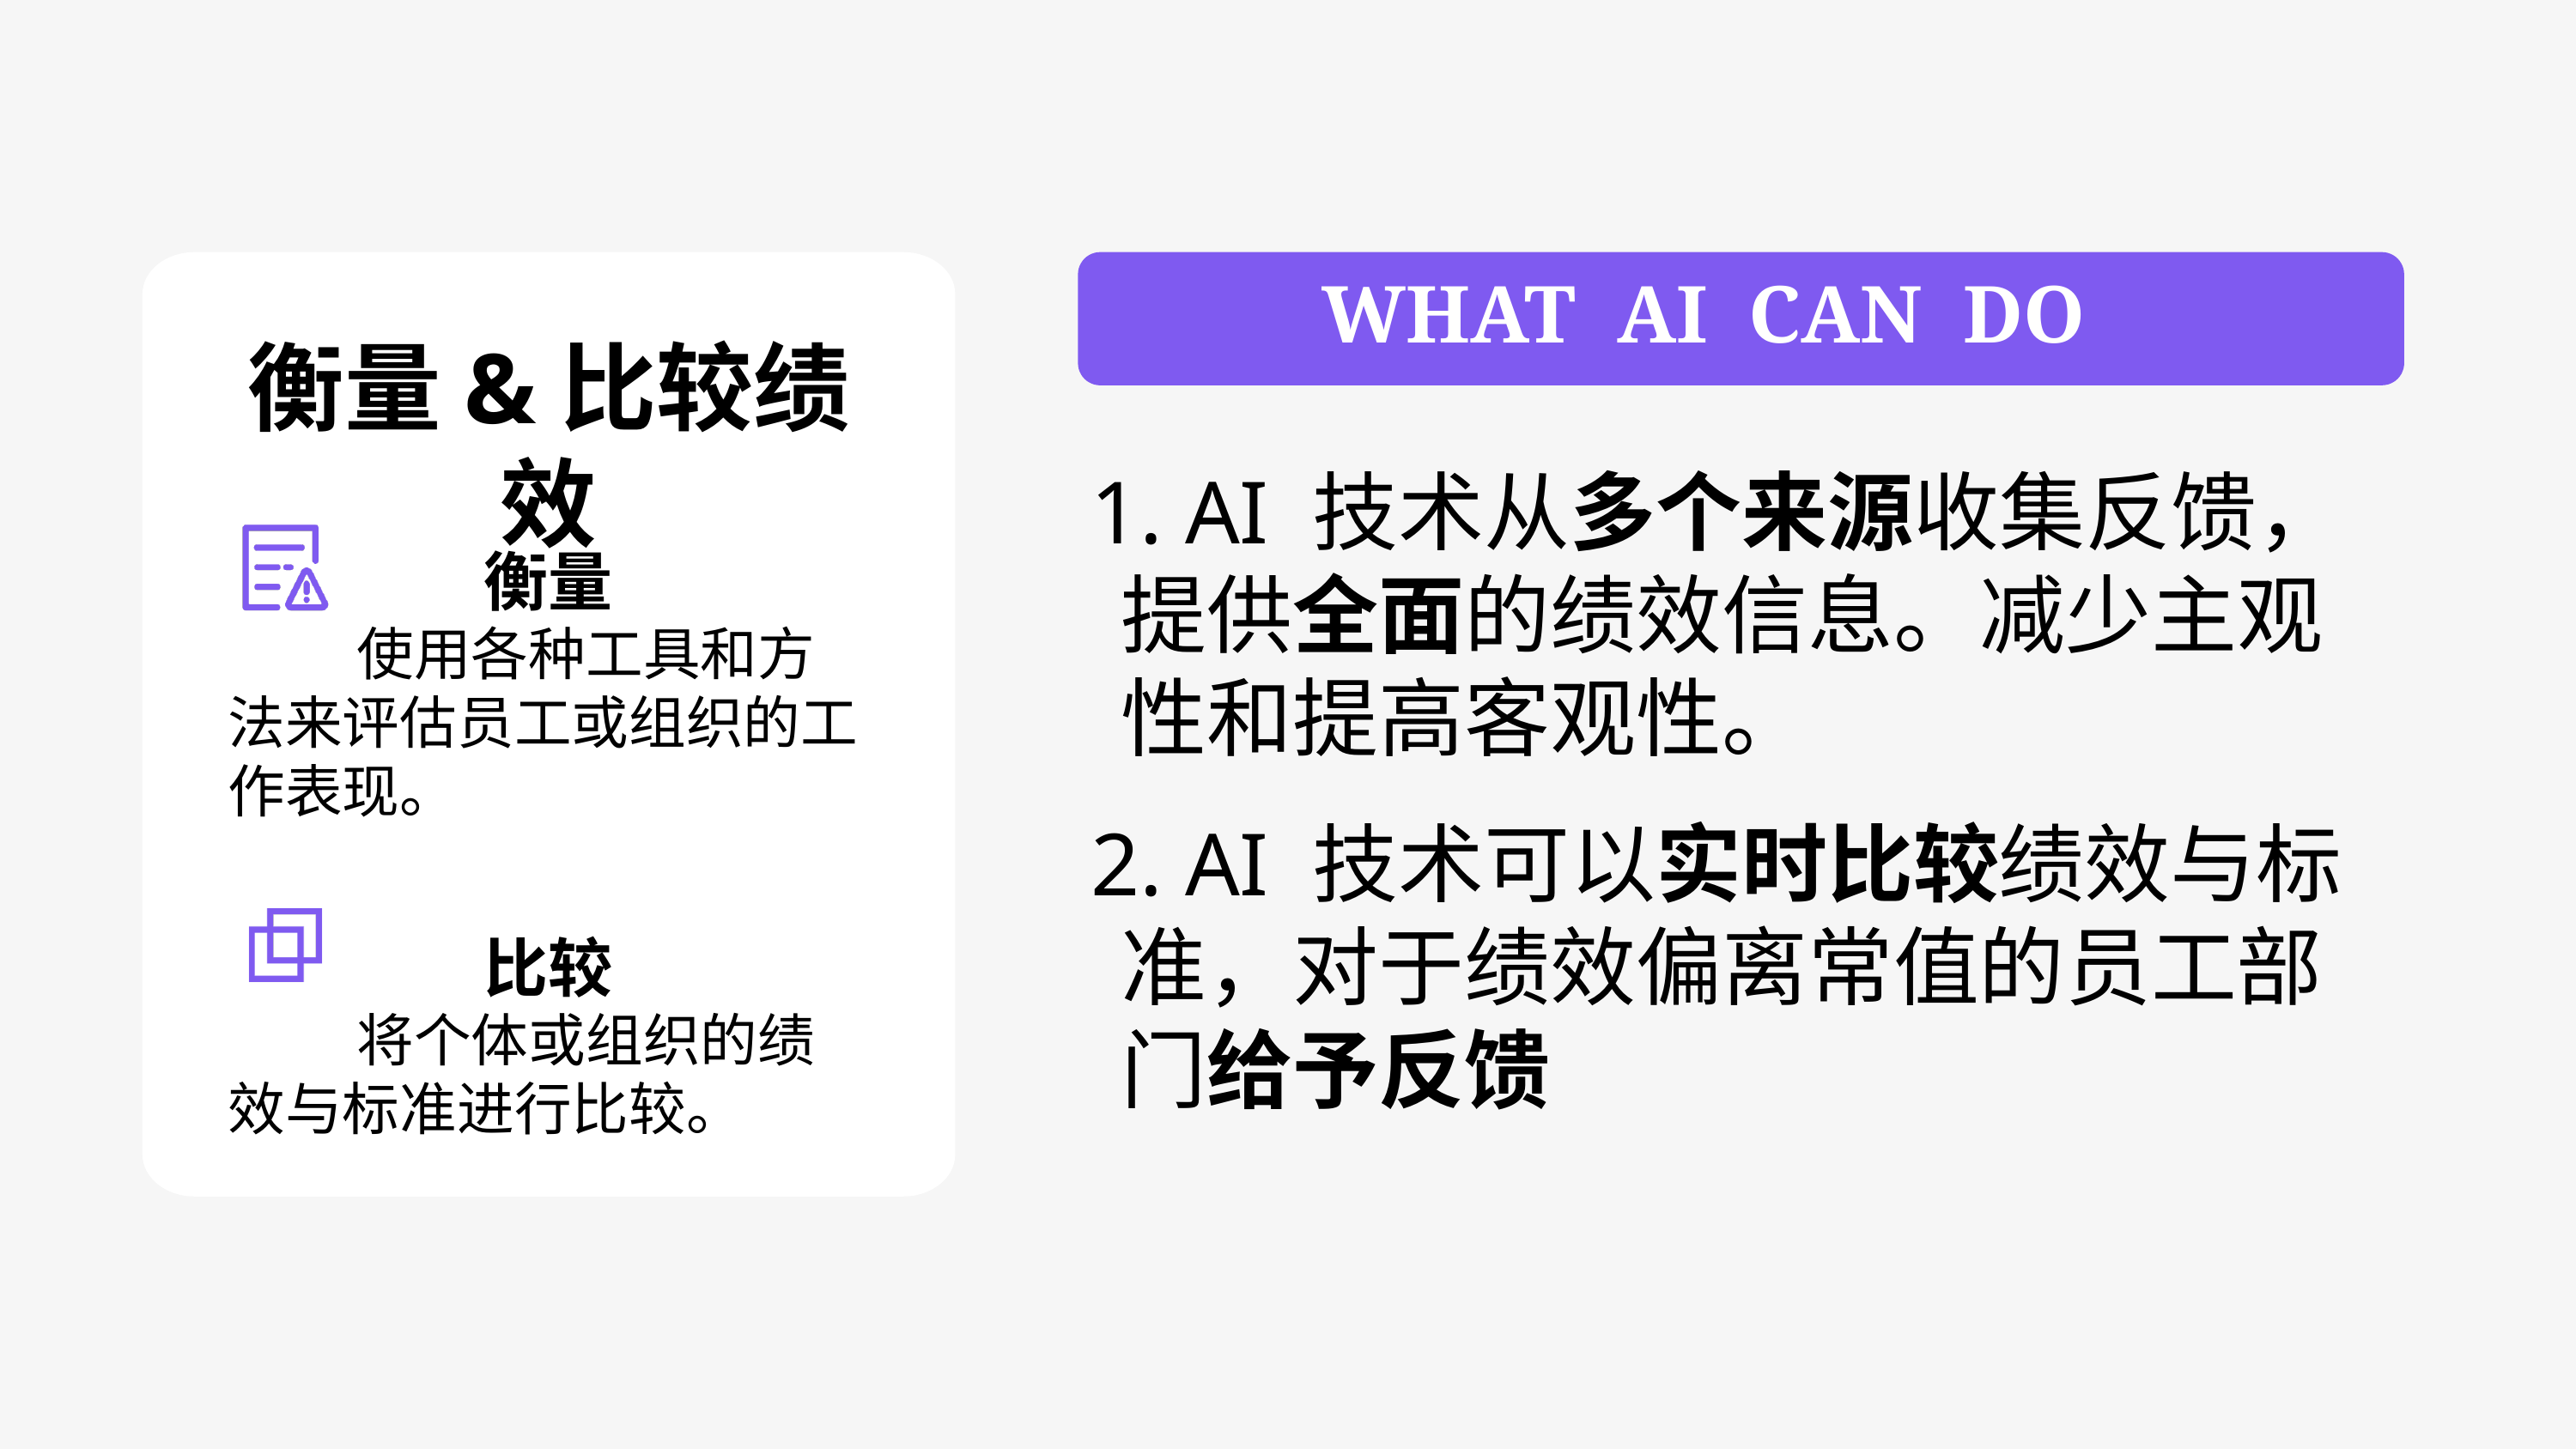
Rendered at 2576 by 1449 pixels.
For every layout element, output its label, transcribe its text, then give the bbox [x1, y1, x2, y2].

text_box 衡量 使用各种工具和方法来评估员工或组织的工作表现。 比较 将个体或组织的绩效与标准进行比较。 [215, 457, 883, 1149]
picture [235, 895, 334, 994]
text_box [142, 252, 956, 1197]
text_box WHAT AI CAN DO [1309, 258, 2158, 366]
text_box [1078, 252, 2404, 385]
text_box AI 技术从多个来源收集反馈，提供全面的绩效信息。减少主观性和提高客观性。 AI 技术可以实时比较绩效与标准，对于绩效偏离常值的员工部门给予反馈 [1078, 452, 2404, 1125]
text_box 衡量&比较绩效 [215, 326, 883, 457]
picture [235, 518, 334, 617]
